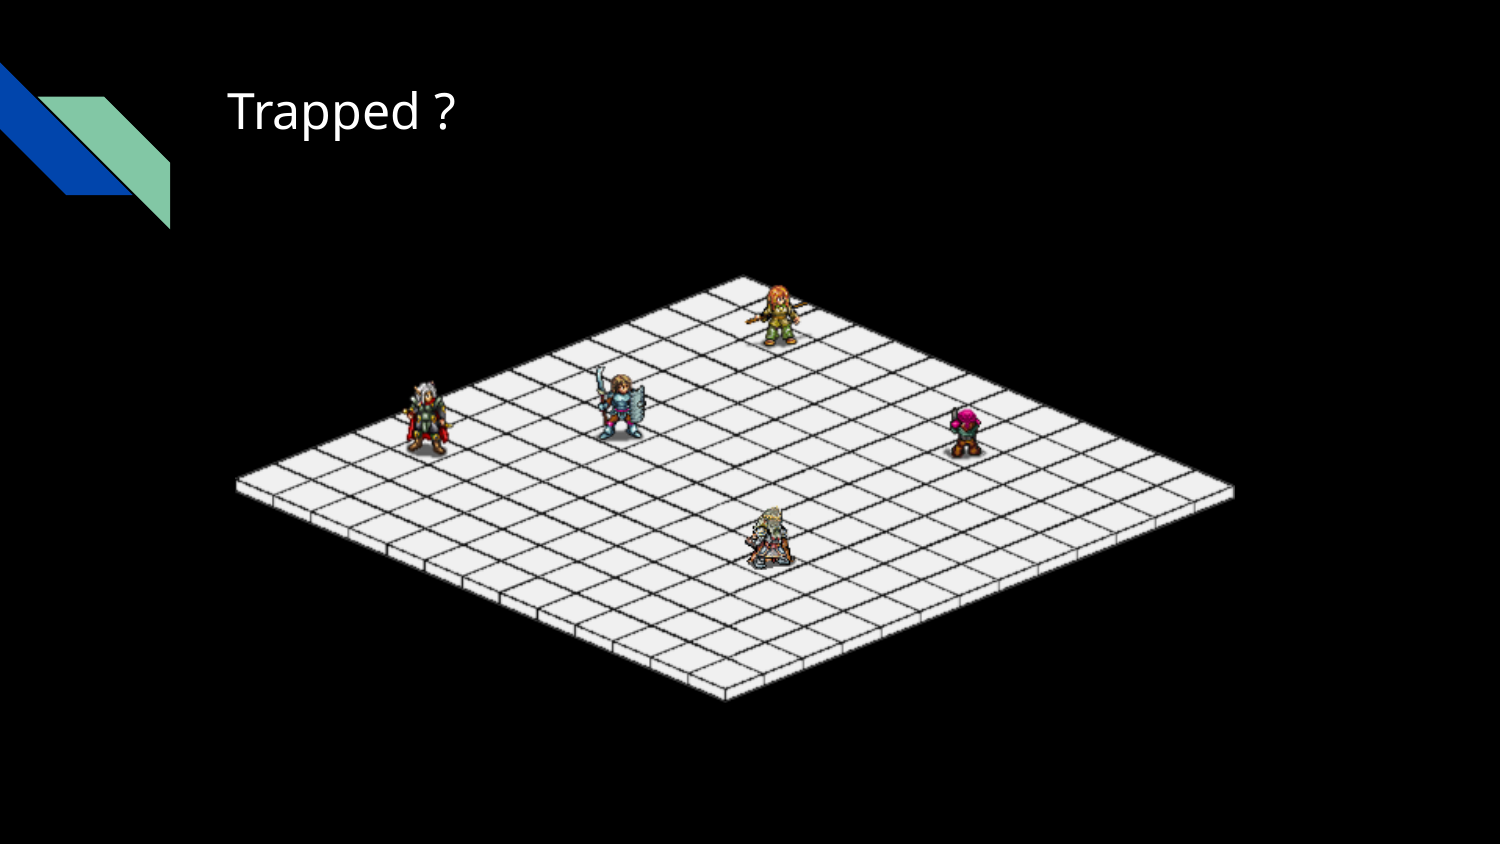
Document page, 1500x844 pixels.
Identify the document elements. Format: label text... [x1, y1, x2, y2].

picture [235, 201, 1235, 718]
title Trapped ? [212, 64, 1368, 215]
